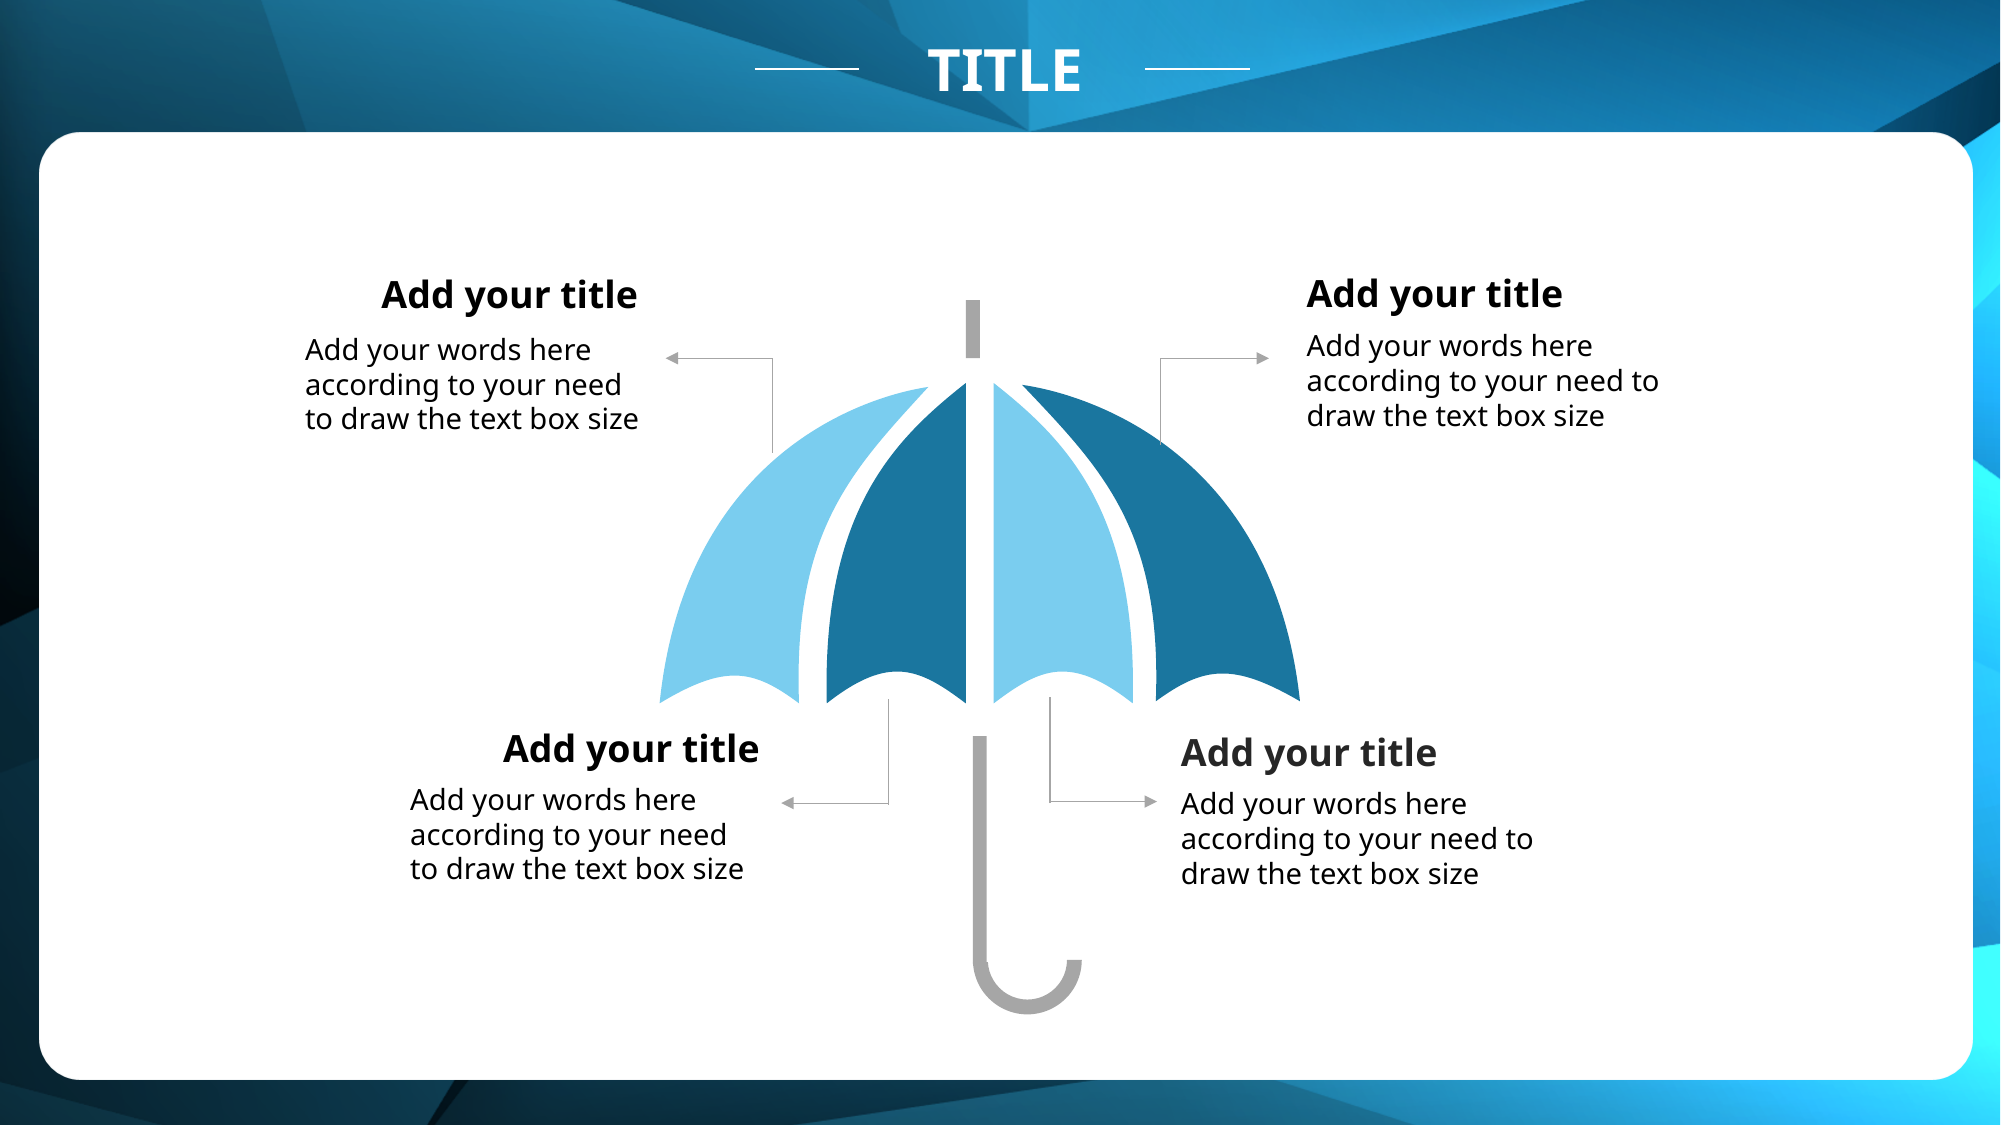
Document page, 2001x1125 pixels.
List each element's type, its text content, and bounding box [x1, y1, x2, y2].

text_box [1160, 358, 1269, 445]
text_box TITLE [882, 70, 1099, 111]
picture [0, 0, 2001, 1125]
text_box TITLE [882, 26, 1099, 68]
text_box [1166, 721, 1553, 900]
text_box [781, 698, 889, 805]
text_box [1291, 262, 1676, 441]
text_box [659, 300, 1300, 1015]
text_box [1049, 697, 1157, 804]
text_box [665, 358, 773, 453]
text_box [395, 717, 860, 895]
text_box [290, 263, 686, 445]
